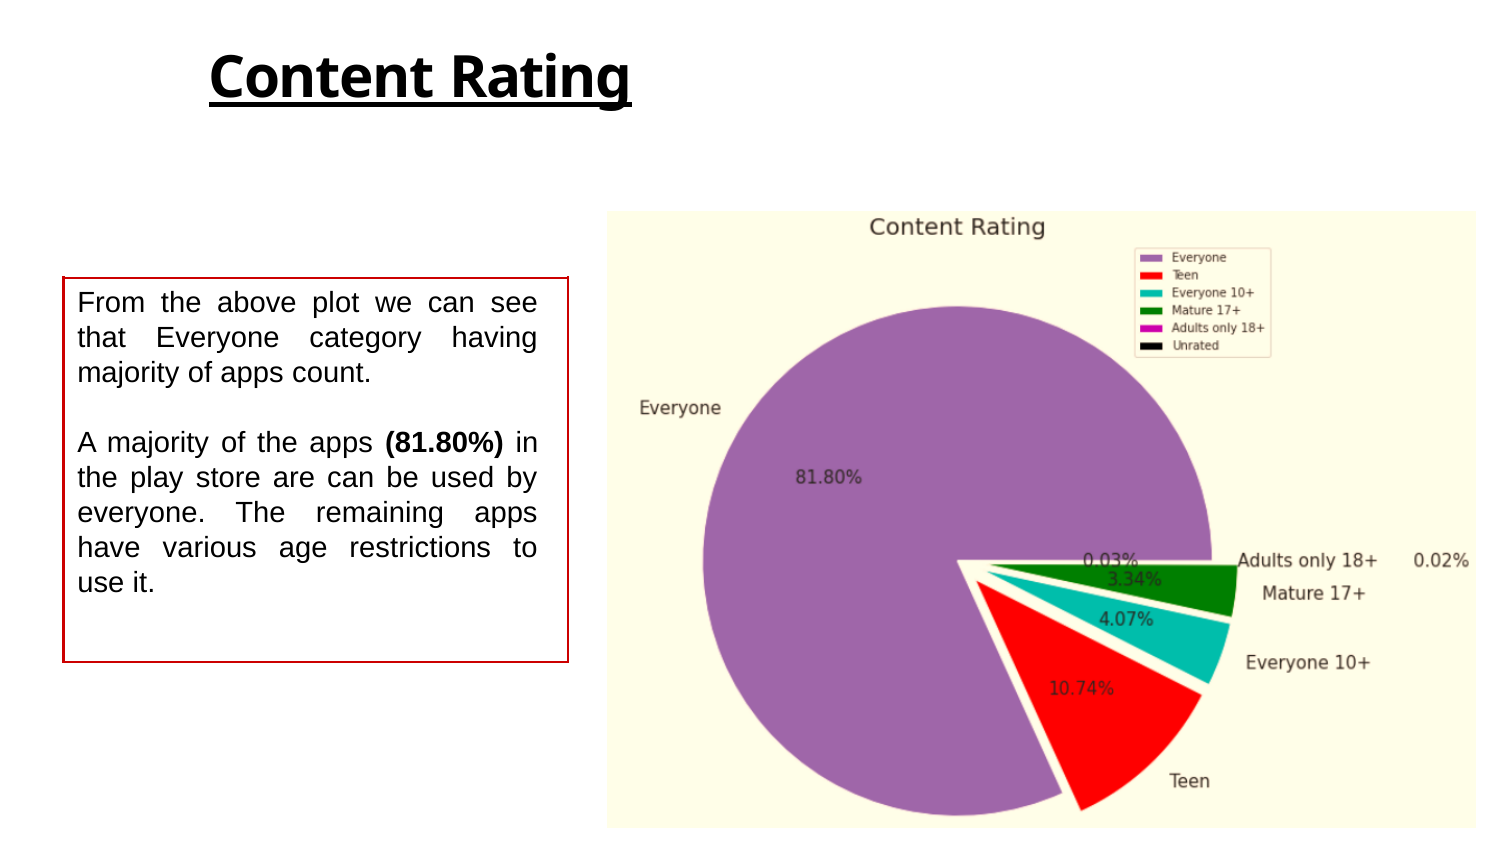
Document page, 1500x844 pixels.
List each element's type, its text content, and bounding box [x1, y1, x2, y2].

text_box Content Rating [194, 31, 945, 117]
text_box From the above plot we can see that Everyone category having majority of apps count. A majority of the apps (81.80%) in the play store are can be used by everyone. The remaining apps have various age restrictions to use it. [64, 278, 554, 646]
picture [607, 211, 1476, 828]
